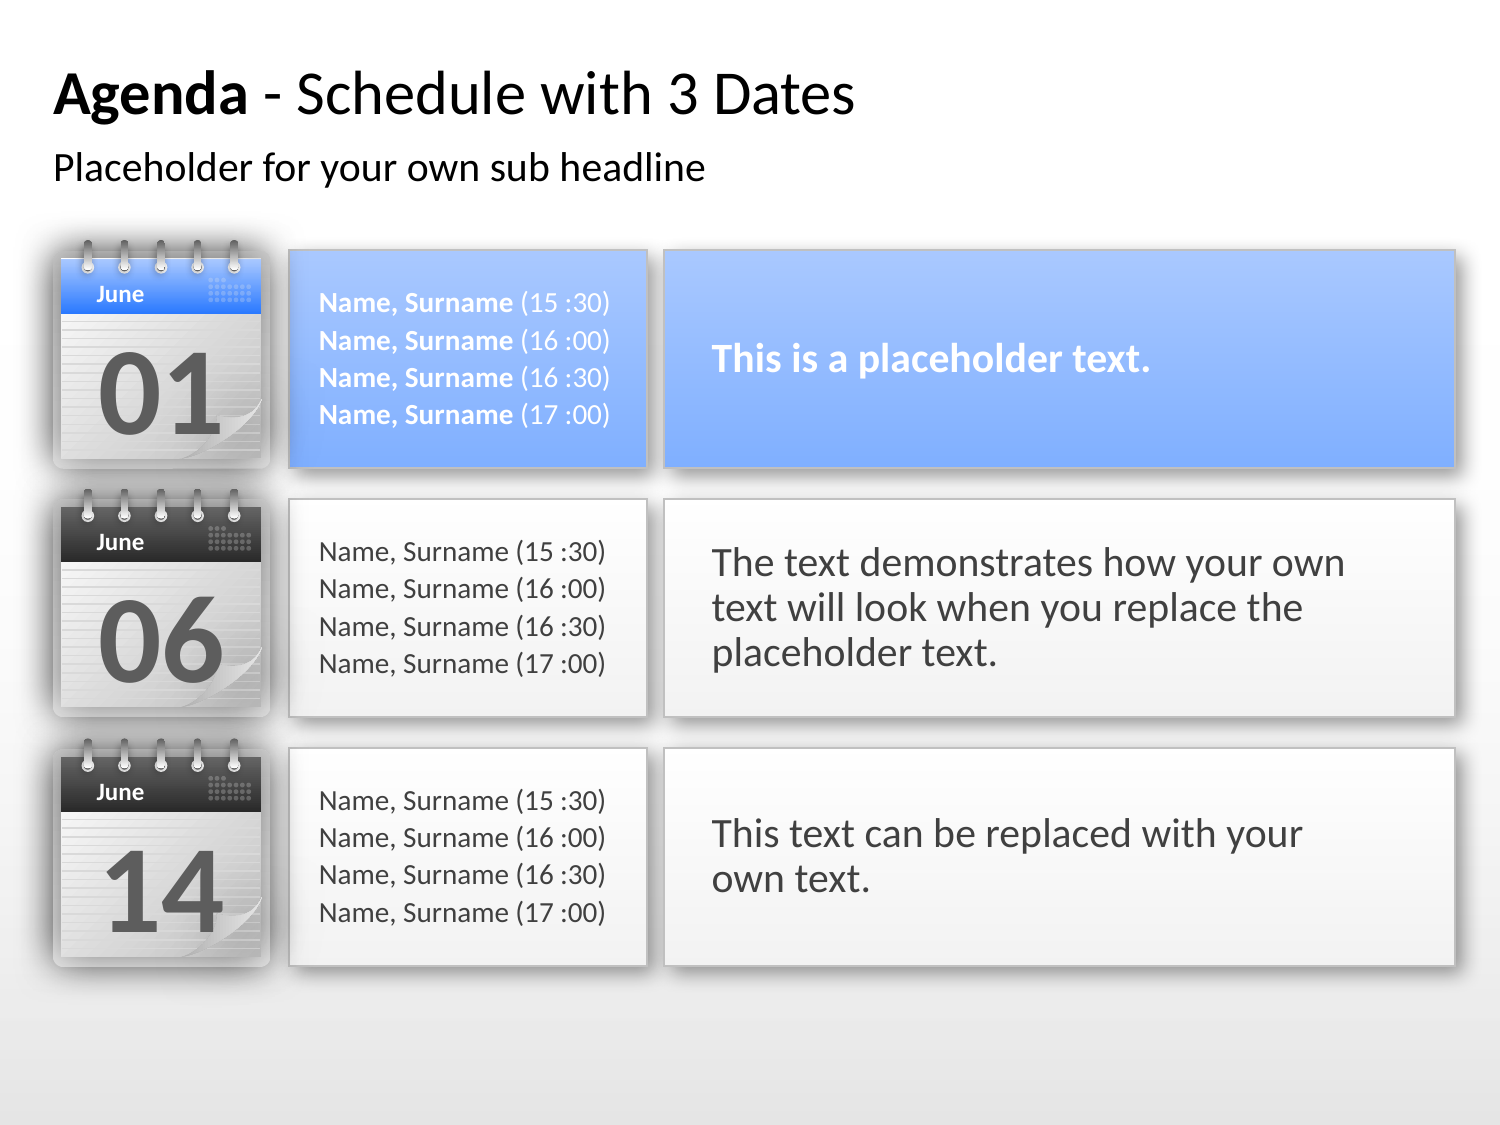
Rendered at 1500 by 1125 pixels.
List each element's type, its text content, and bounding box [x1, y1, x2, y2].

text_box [52, 738, 1456, 968]
list Placeholder for your own sub headline [53, 140, 1447, 196]
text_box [52, 488, 1456, 718]
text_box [52, 239, 1456, 470]
title Agenda - Schedule with 3 Dates [53, 39, 1447, 140]
